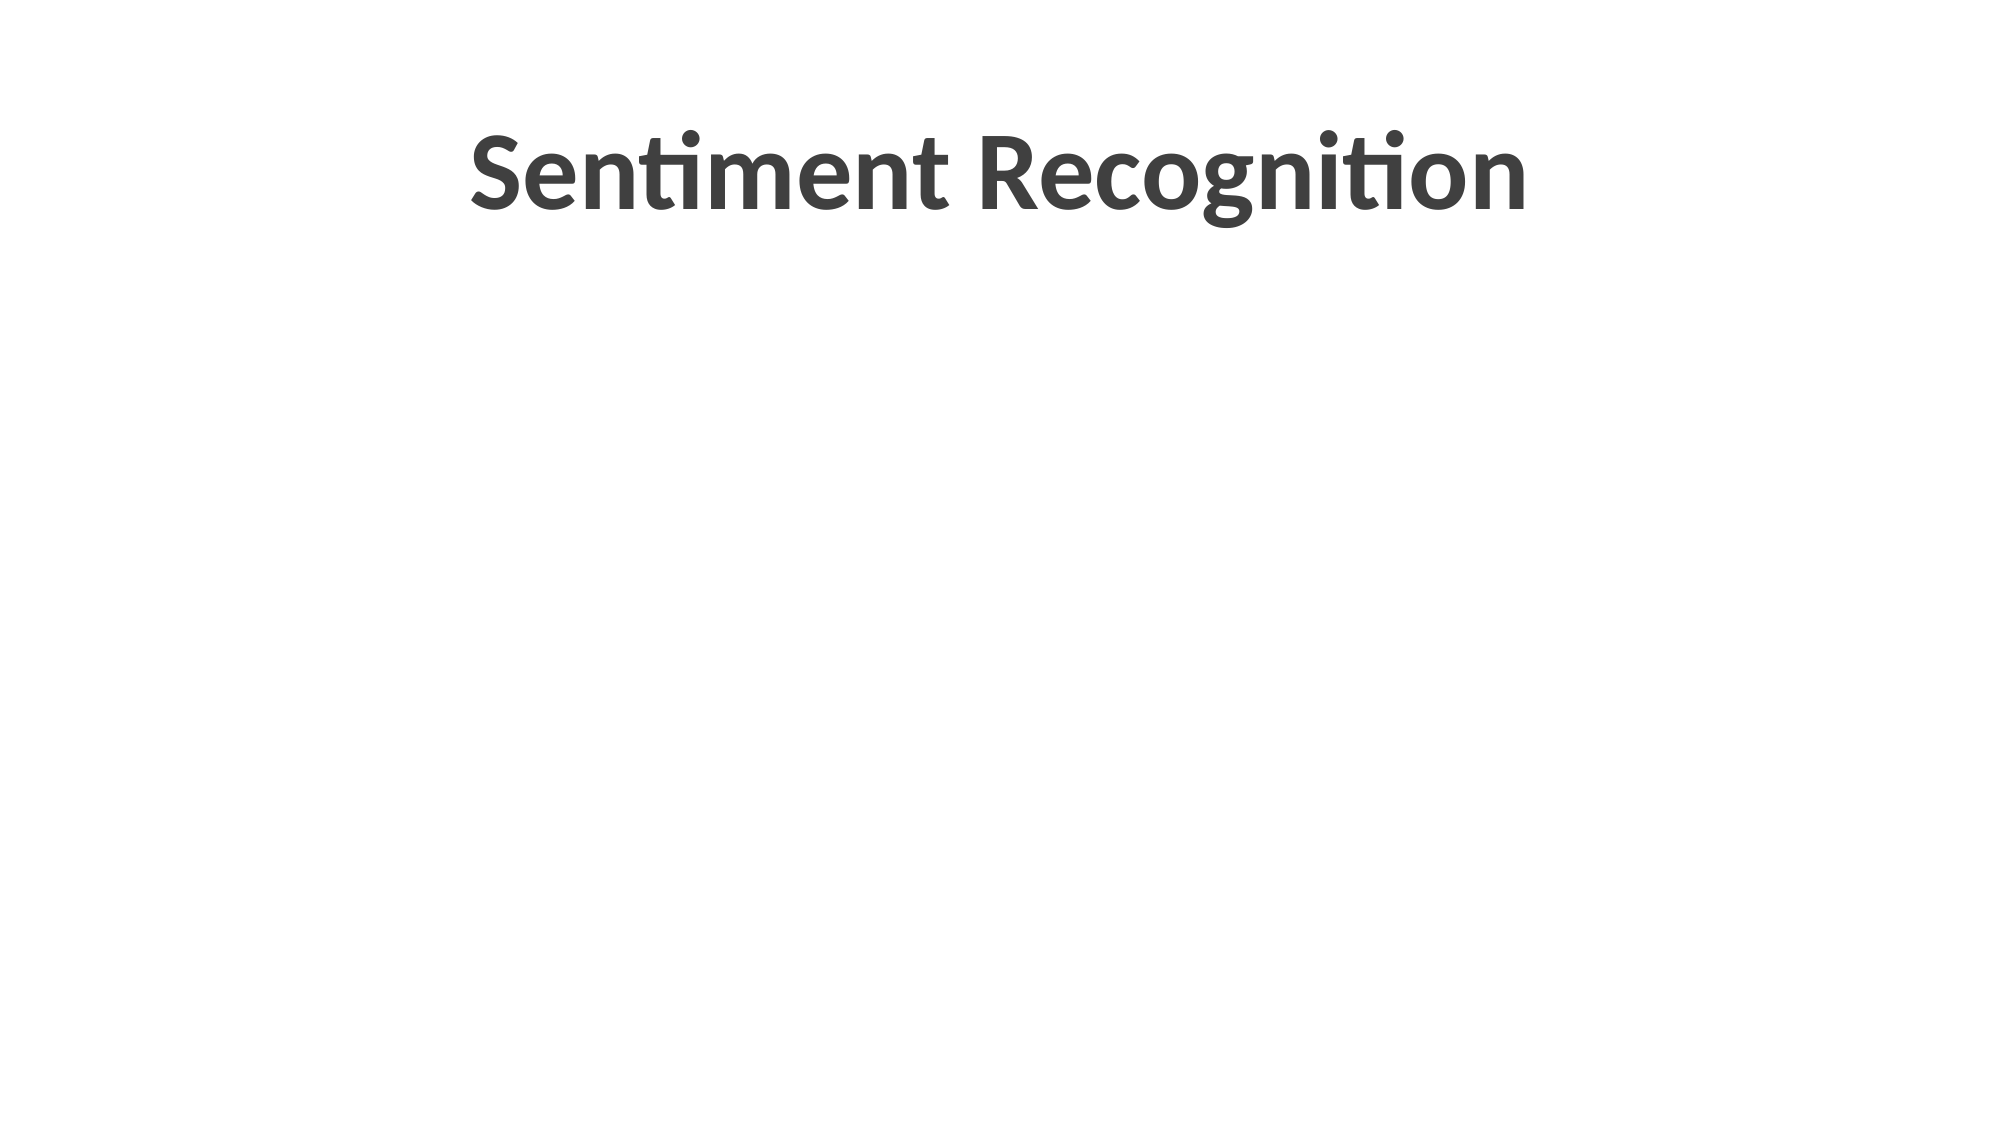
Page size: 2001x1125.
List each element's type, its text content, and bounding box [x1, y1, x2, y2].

text_box Sentiment Recognition [266, 68, 1734, 260]
